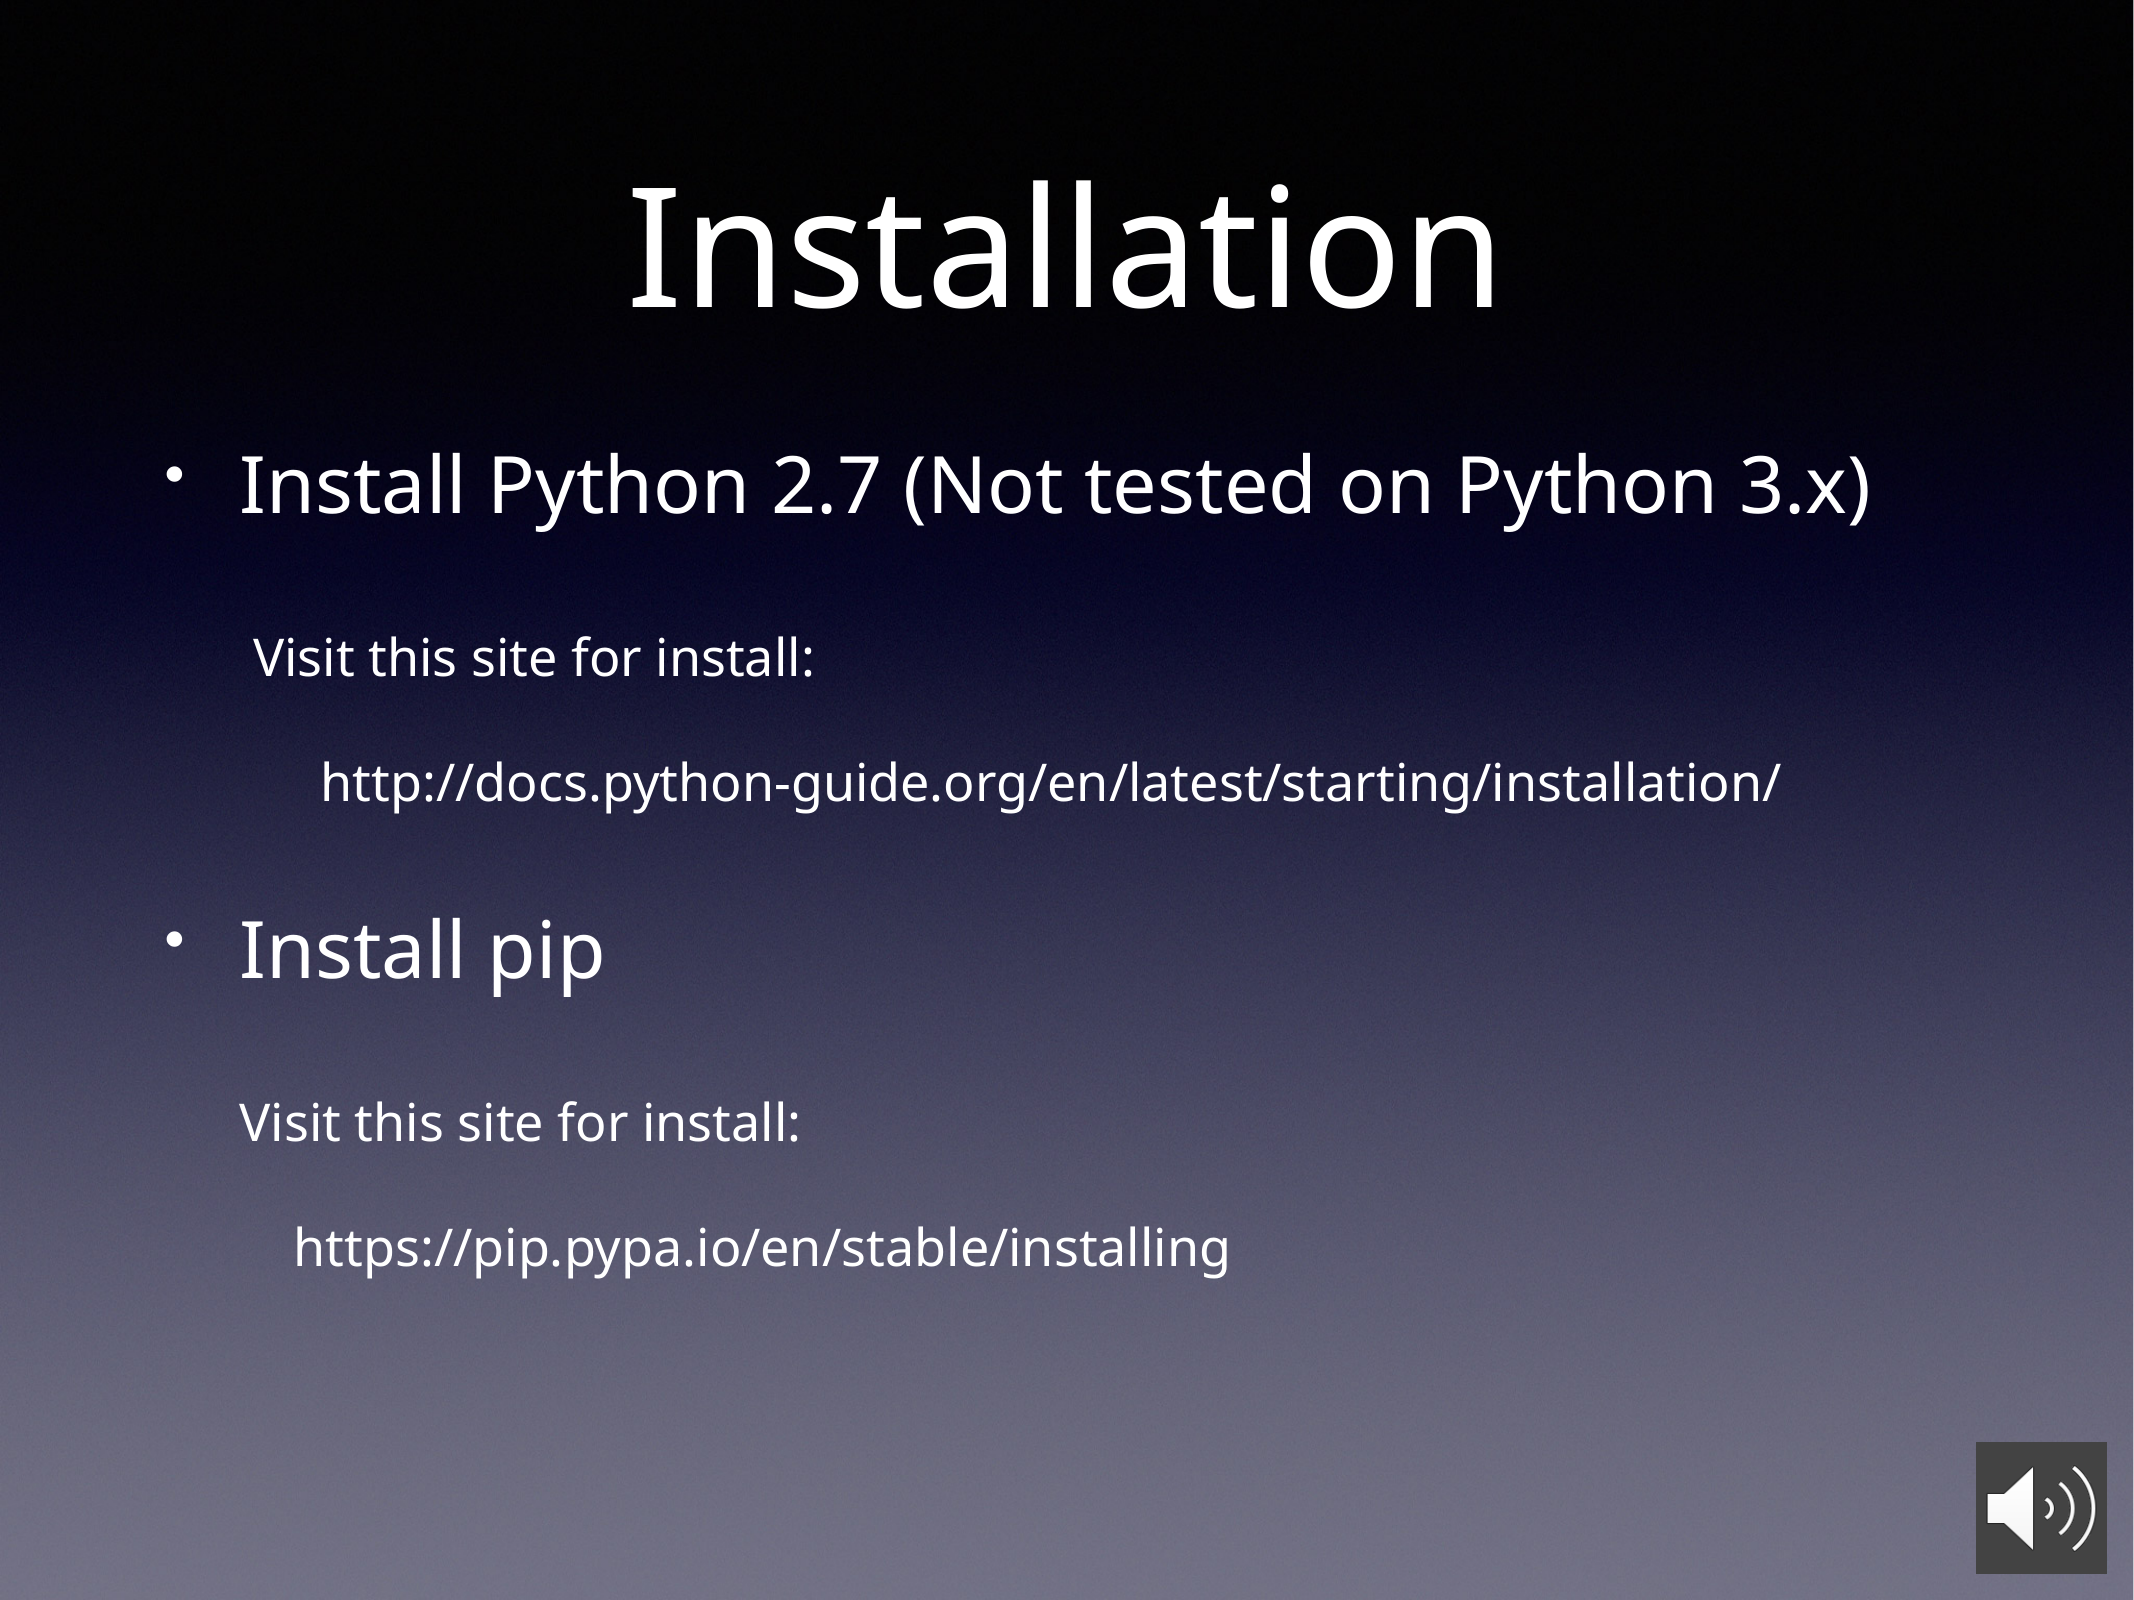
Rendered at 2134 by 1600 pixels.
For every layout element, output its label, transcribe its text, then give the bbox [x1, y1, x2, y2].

list Install Python 2.7 (Not tested on Python 3.x) Visit this site for install: http://docs.python-guide.org/en/latest/starting/installation/ Install pip Visit this site for install: https://pip.pypa.io/en/stable/installing [155, 425, 1978, 1458]
picture [0, 0, 2134, 1600]
title Installation [155, 66, 1978, 416]
